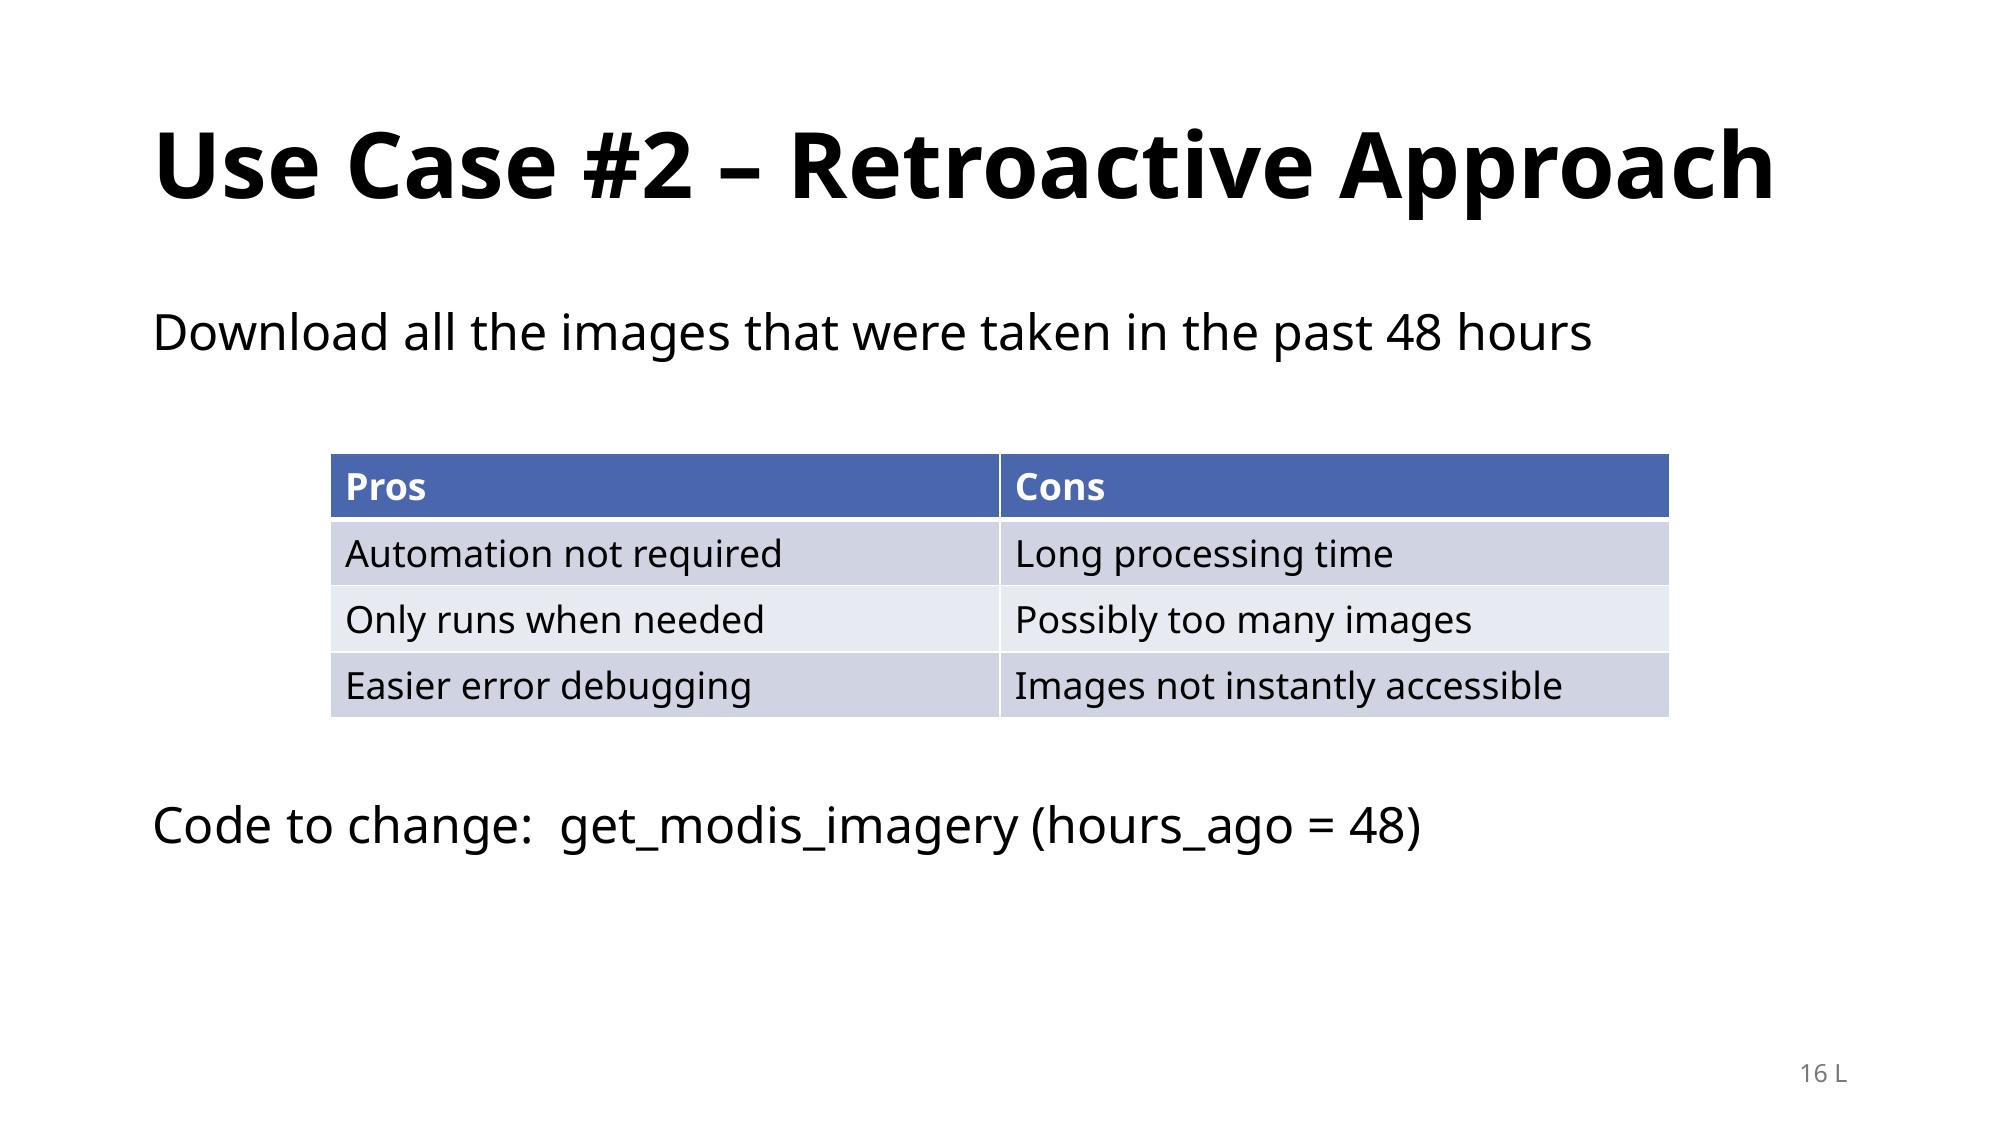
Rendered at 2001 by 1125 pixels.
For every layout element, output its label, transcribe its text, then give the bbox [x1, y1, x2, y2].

table_cell Easier error debugging [331, 653, 999, 717]
table_cell Images not instantly accessible [1001, 653, 1669, 717]
table_cell Automation not required [331, 522, 999, 585]
list Download all the images that were taken in the past 48 hours Code to change: get_modis_imagery (hours_ago = 48) [137, 299, 1863, 1014]
table_cell Long processing time [1001, 522, 1669, 585]
table_cell Possibly too many images [1001, 586, 1669, 651]
slide_number 16 L [1412, 1042, 1863, 1103]
title Use Case #2 – Retroactive Approach [137, 59, 1863, 278]
table_cell Only runs when needed [331, 586, 999, 651]
table_header Pros [331, 454, 999, 517]
table_header Cons [1001, 454, 1669, 517]
